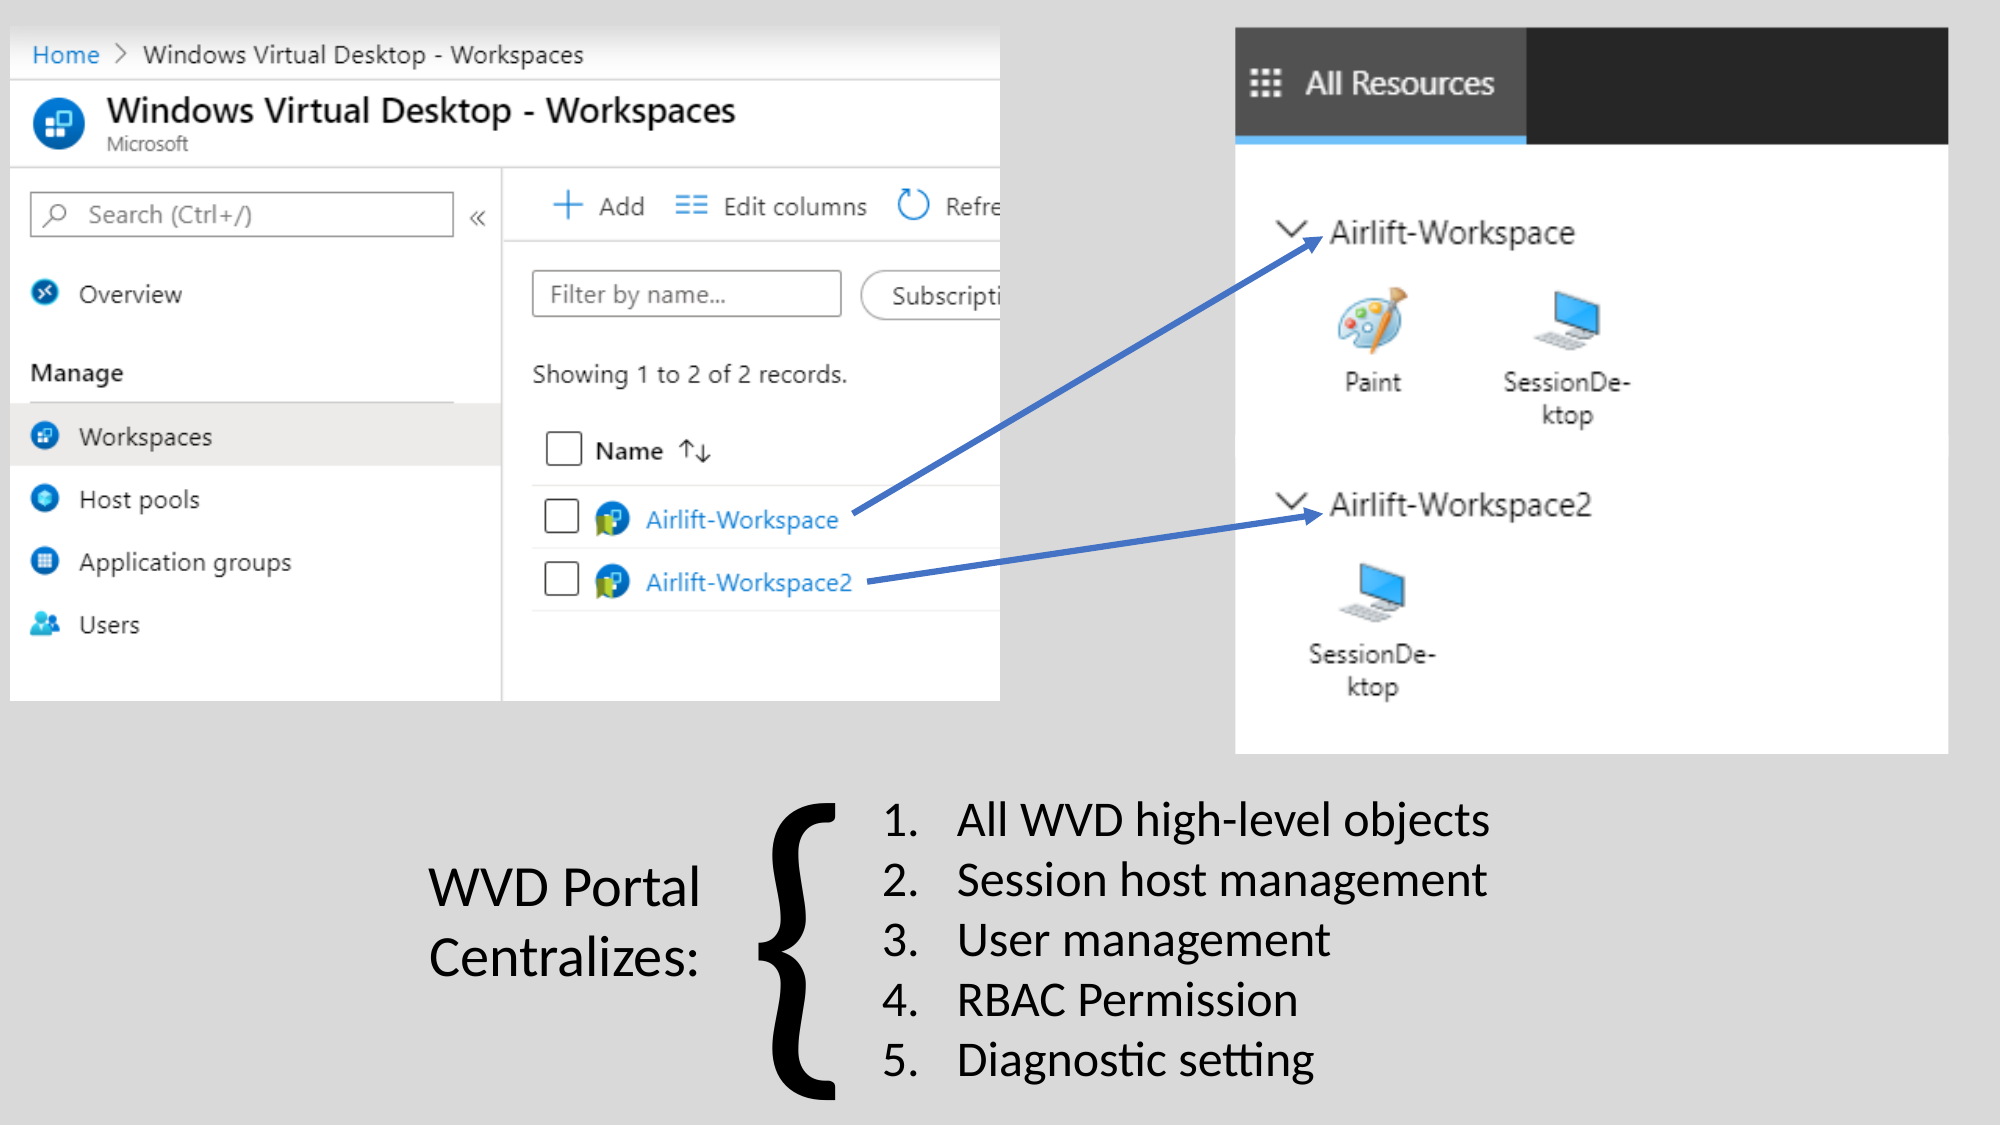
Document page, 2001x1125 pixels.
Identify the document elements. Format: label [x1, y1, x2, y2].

text_box [381, 700, 1886, 1125]
text_box [852, 26, 1949, 514]
text_box [867, 435, 1949, 754]
picture [10, 26, 867, 701]
